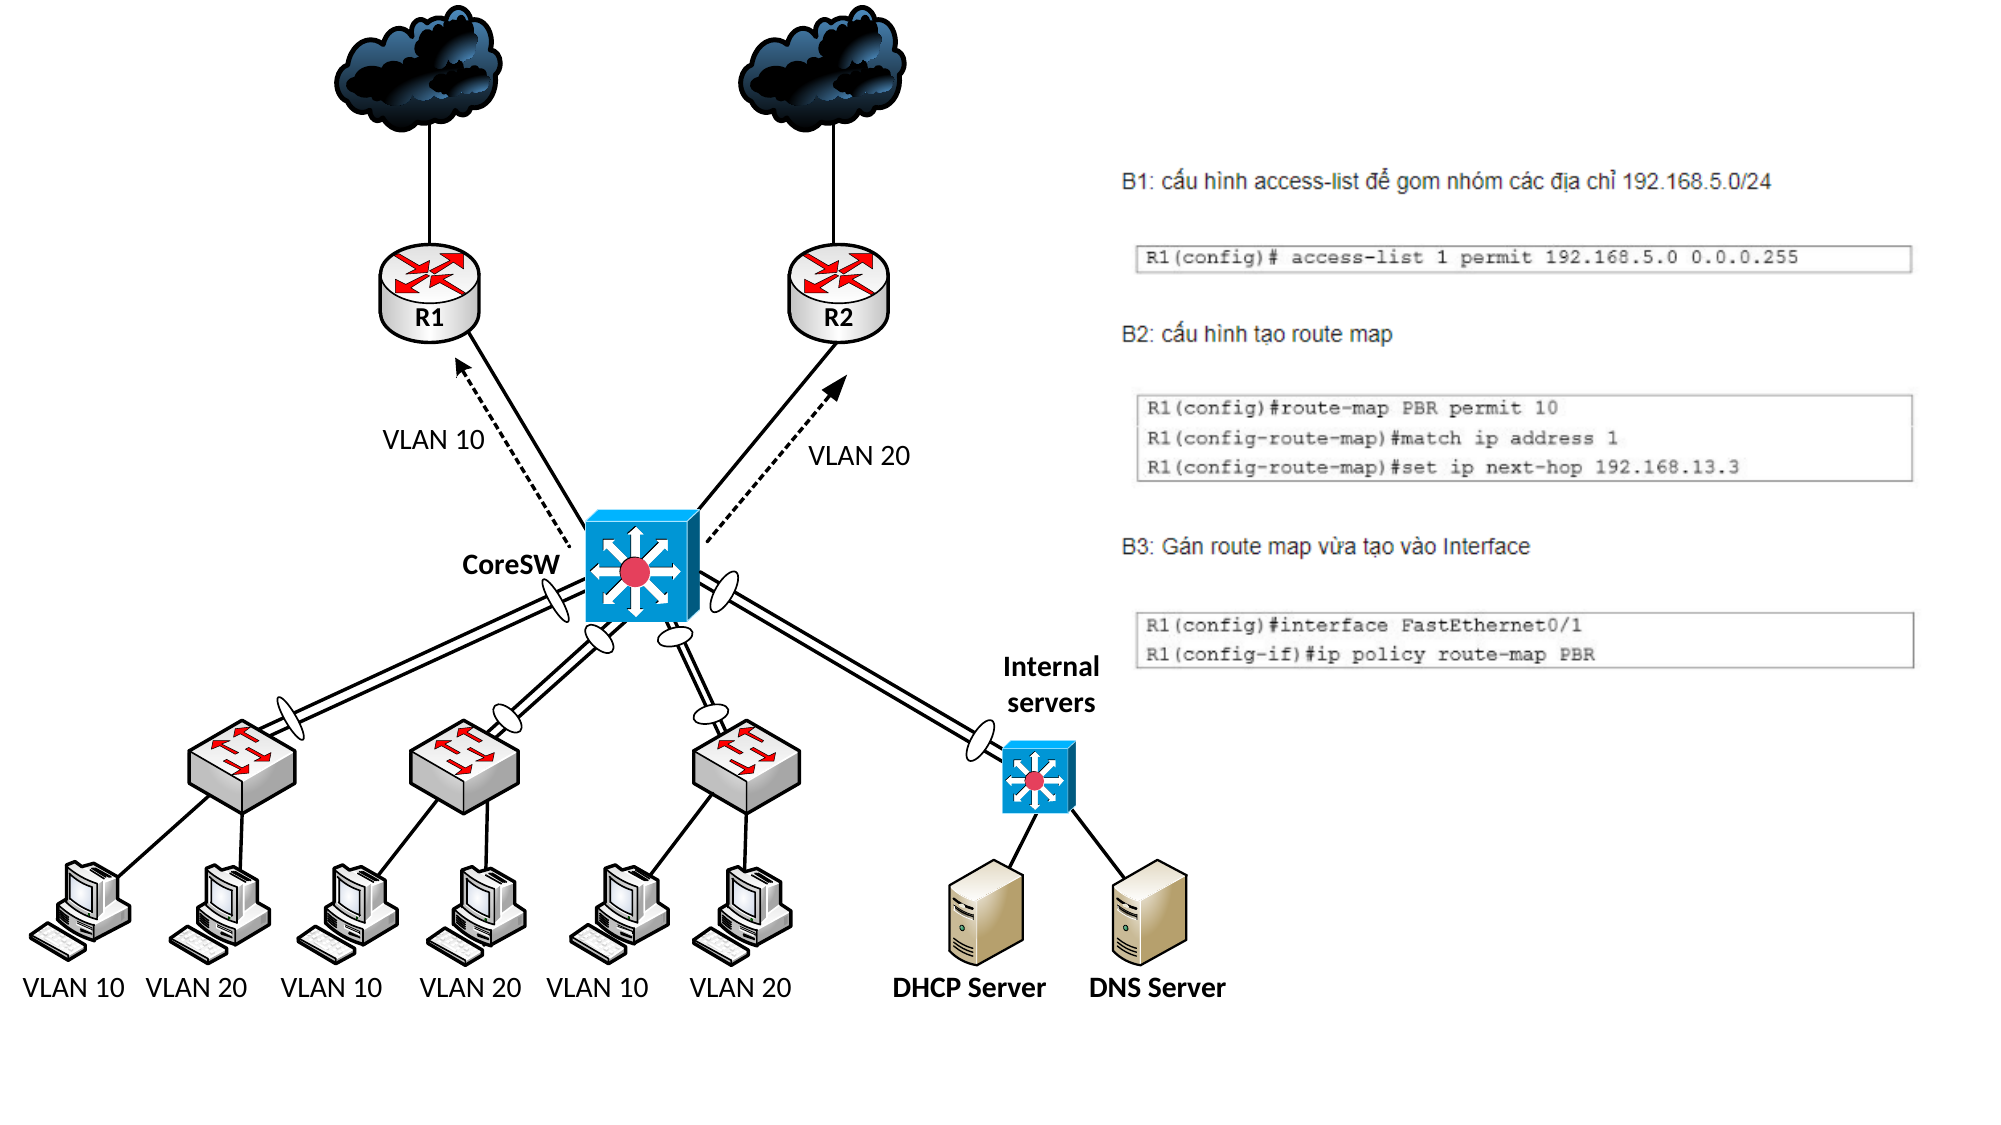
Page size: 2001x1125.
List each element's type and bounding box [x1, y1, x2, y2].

text_box [0, 0, 1261, 1019]
picture [1099, 162, 1934, 680]
